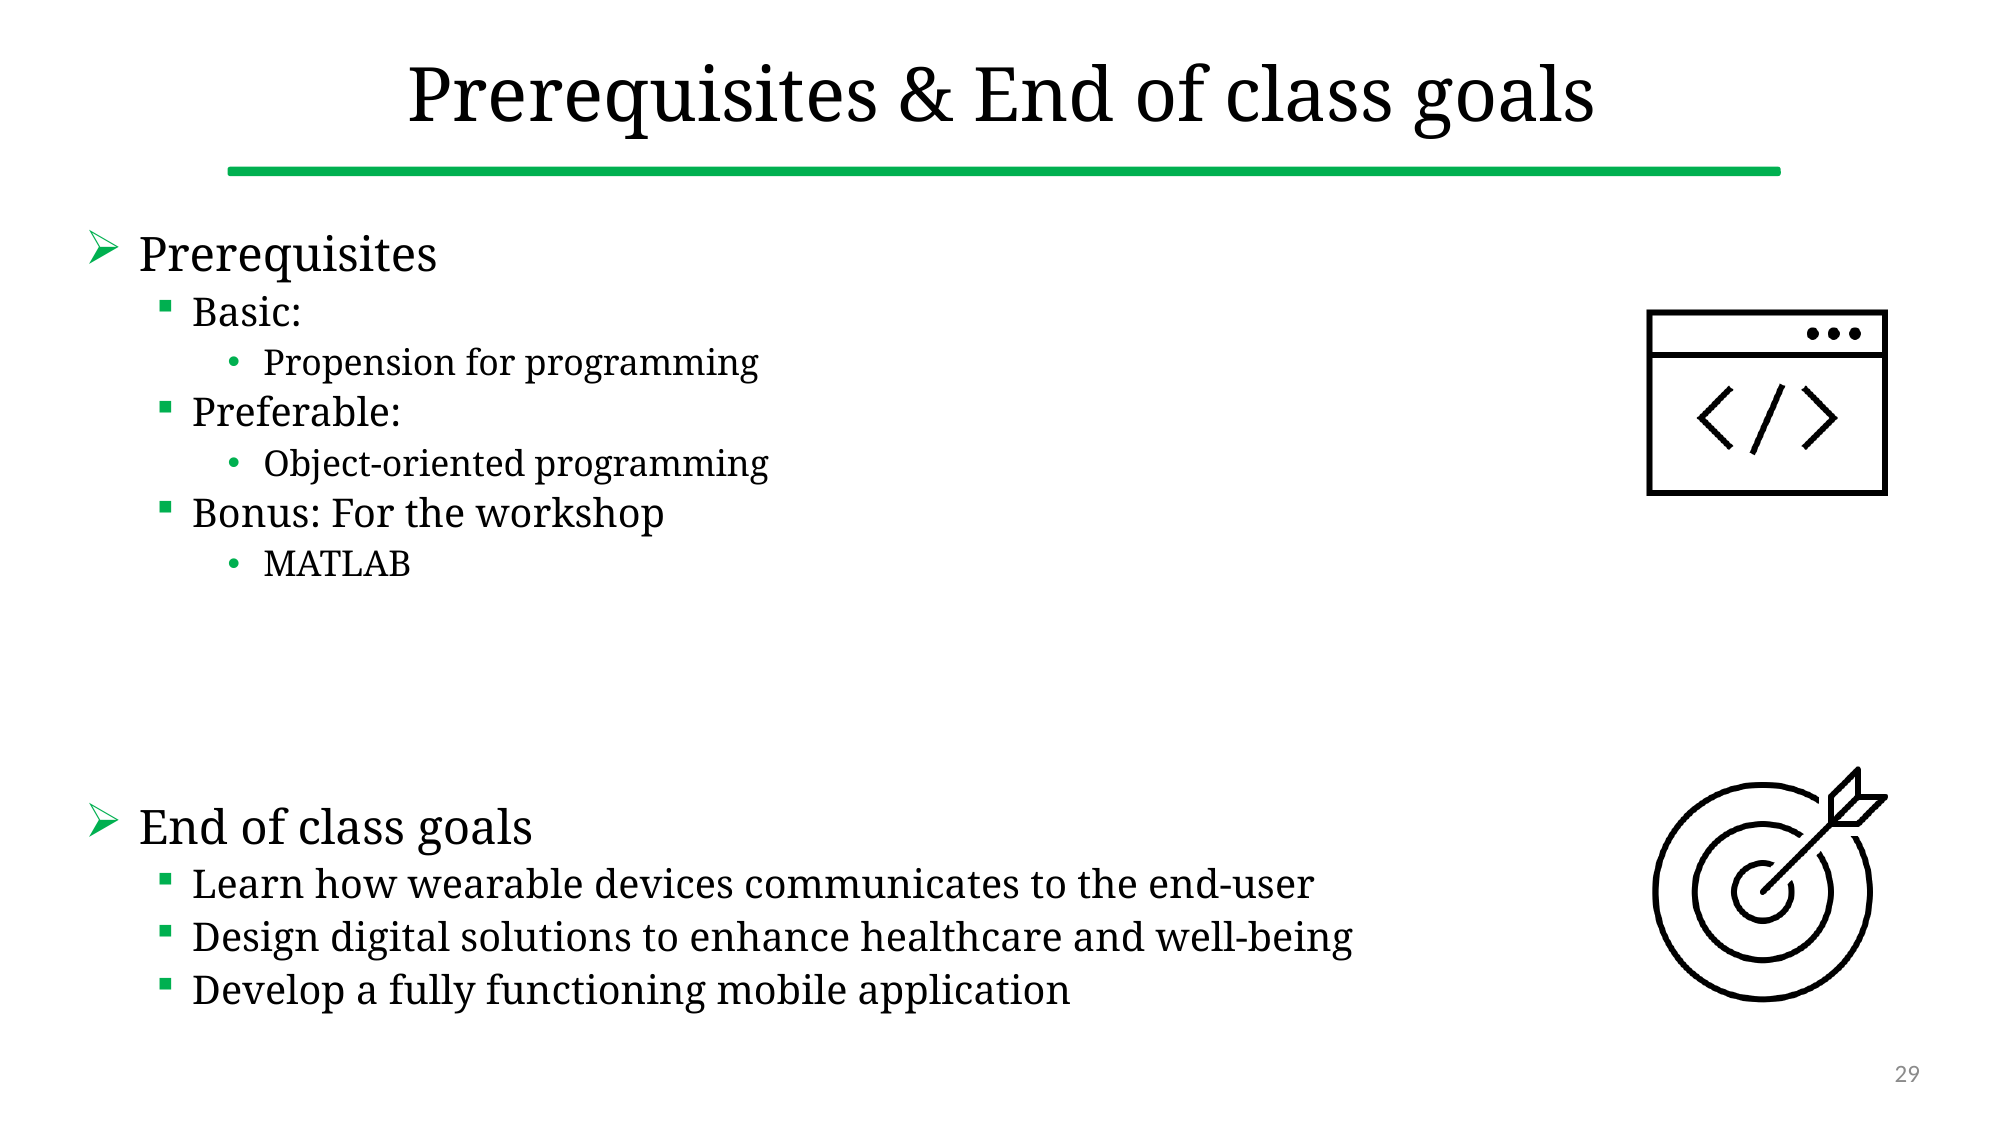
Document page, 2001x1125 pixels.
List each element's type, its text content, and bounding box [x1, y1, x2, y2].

slide_number 29 [1412, 1042, 1936, 1103]
picture [1622, 742, 1912, 1032]
list Prerequisites Basic: Propension for programming Preferable: Object-oriented programming Bonus: For the workshop MATLAB End of class goals Learn how wearable devices communicates to the end-user Design digital solutions to enhance healthcare and well-being Develop a fully functioning mobile application [70, 223, 1936, 1021]
picture [1622, 257, 1912, 547]
title Prerequisites & End of class goals [70, 26, 1936, 168]
